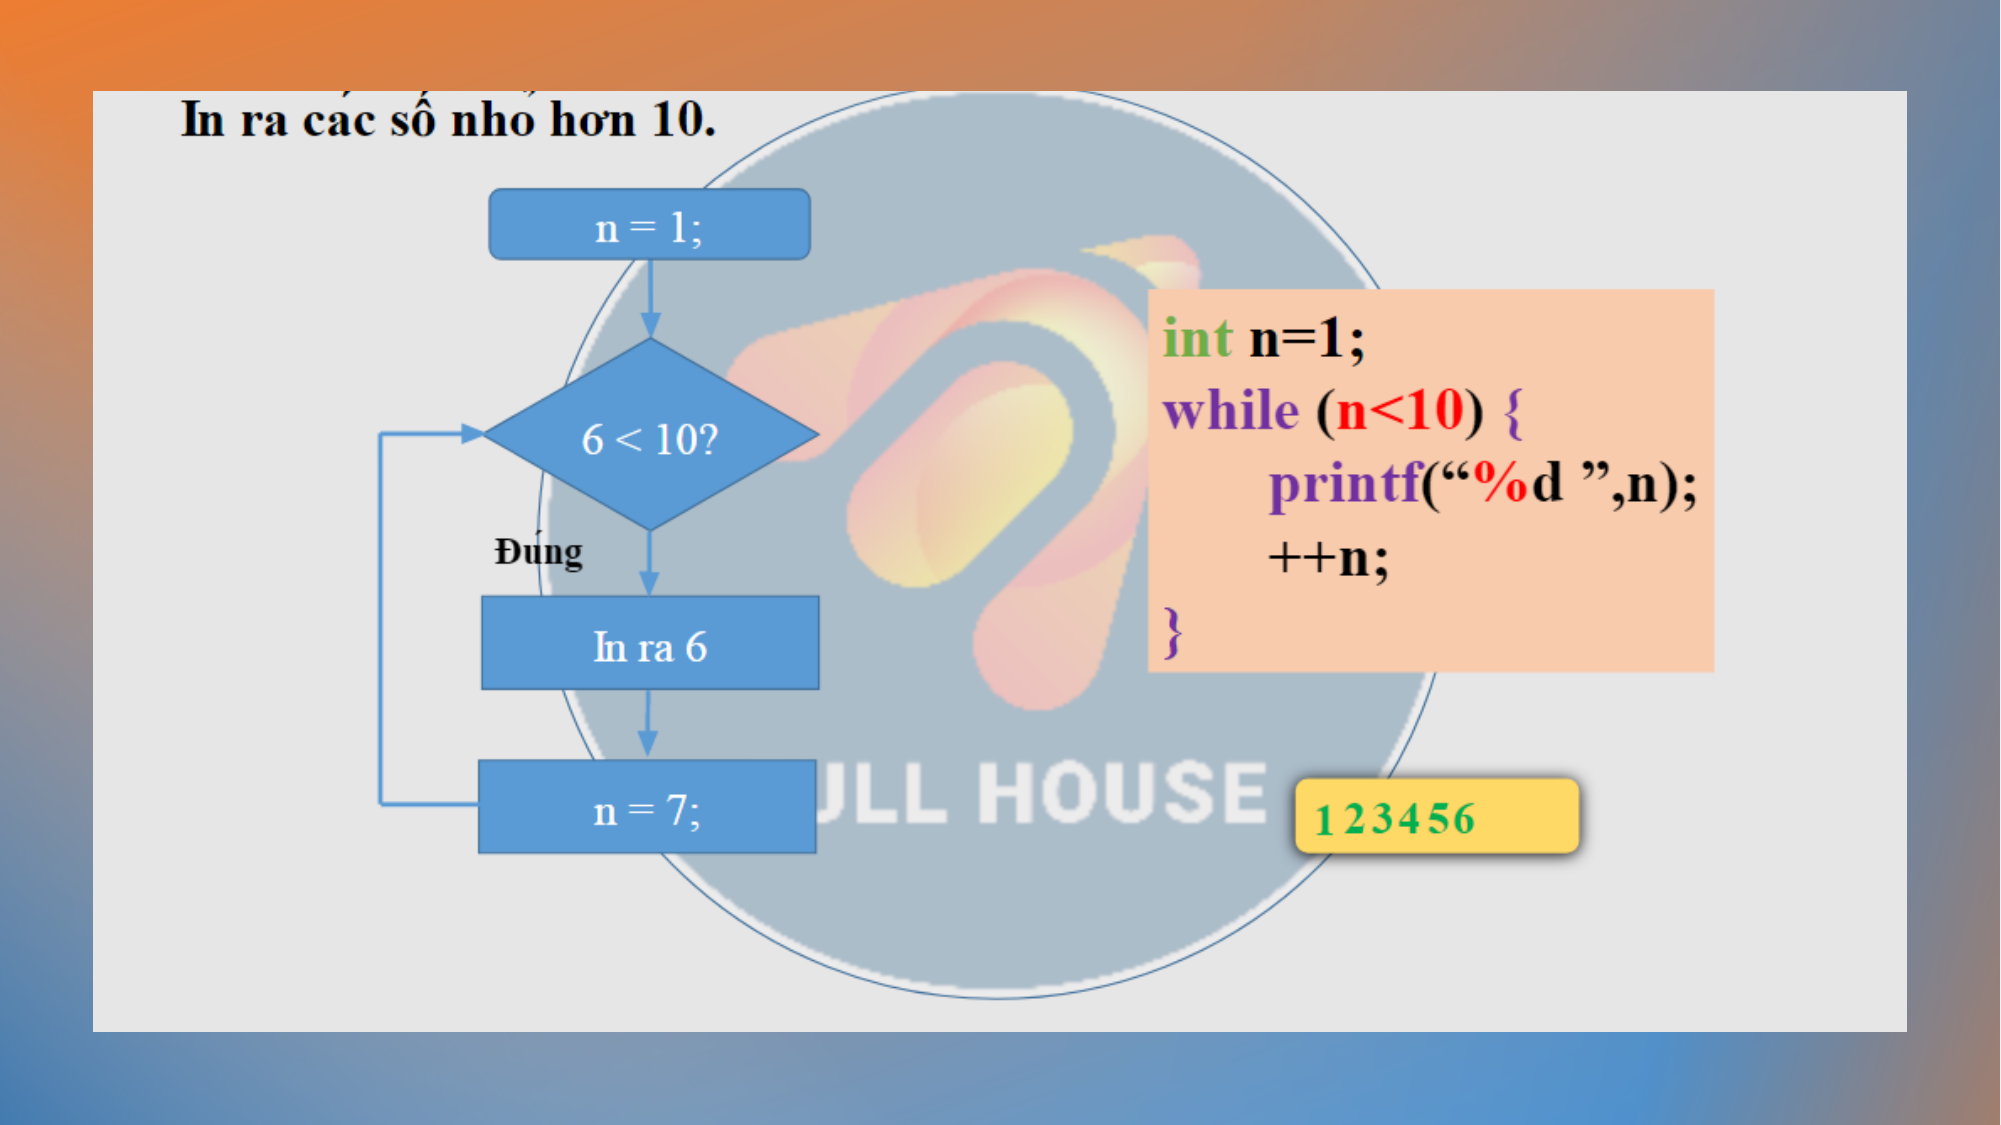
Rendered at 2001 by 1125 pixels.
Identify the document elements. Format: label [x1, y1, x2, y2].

text_box [0, 0, 2000, 1125]
picture [92, 91, 1907, 1032]
